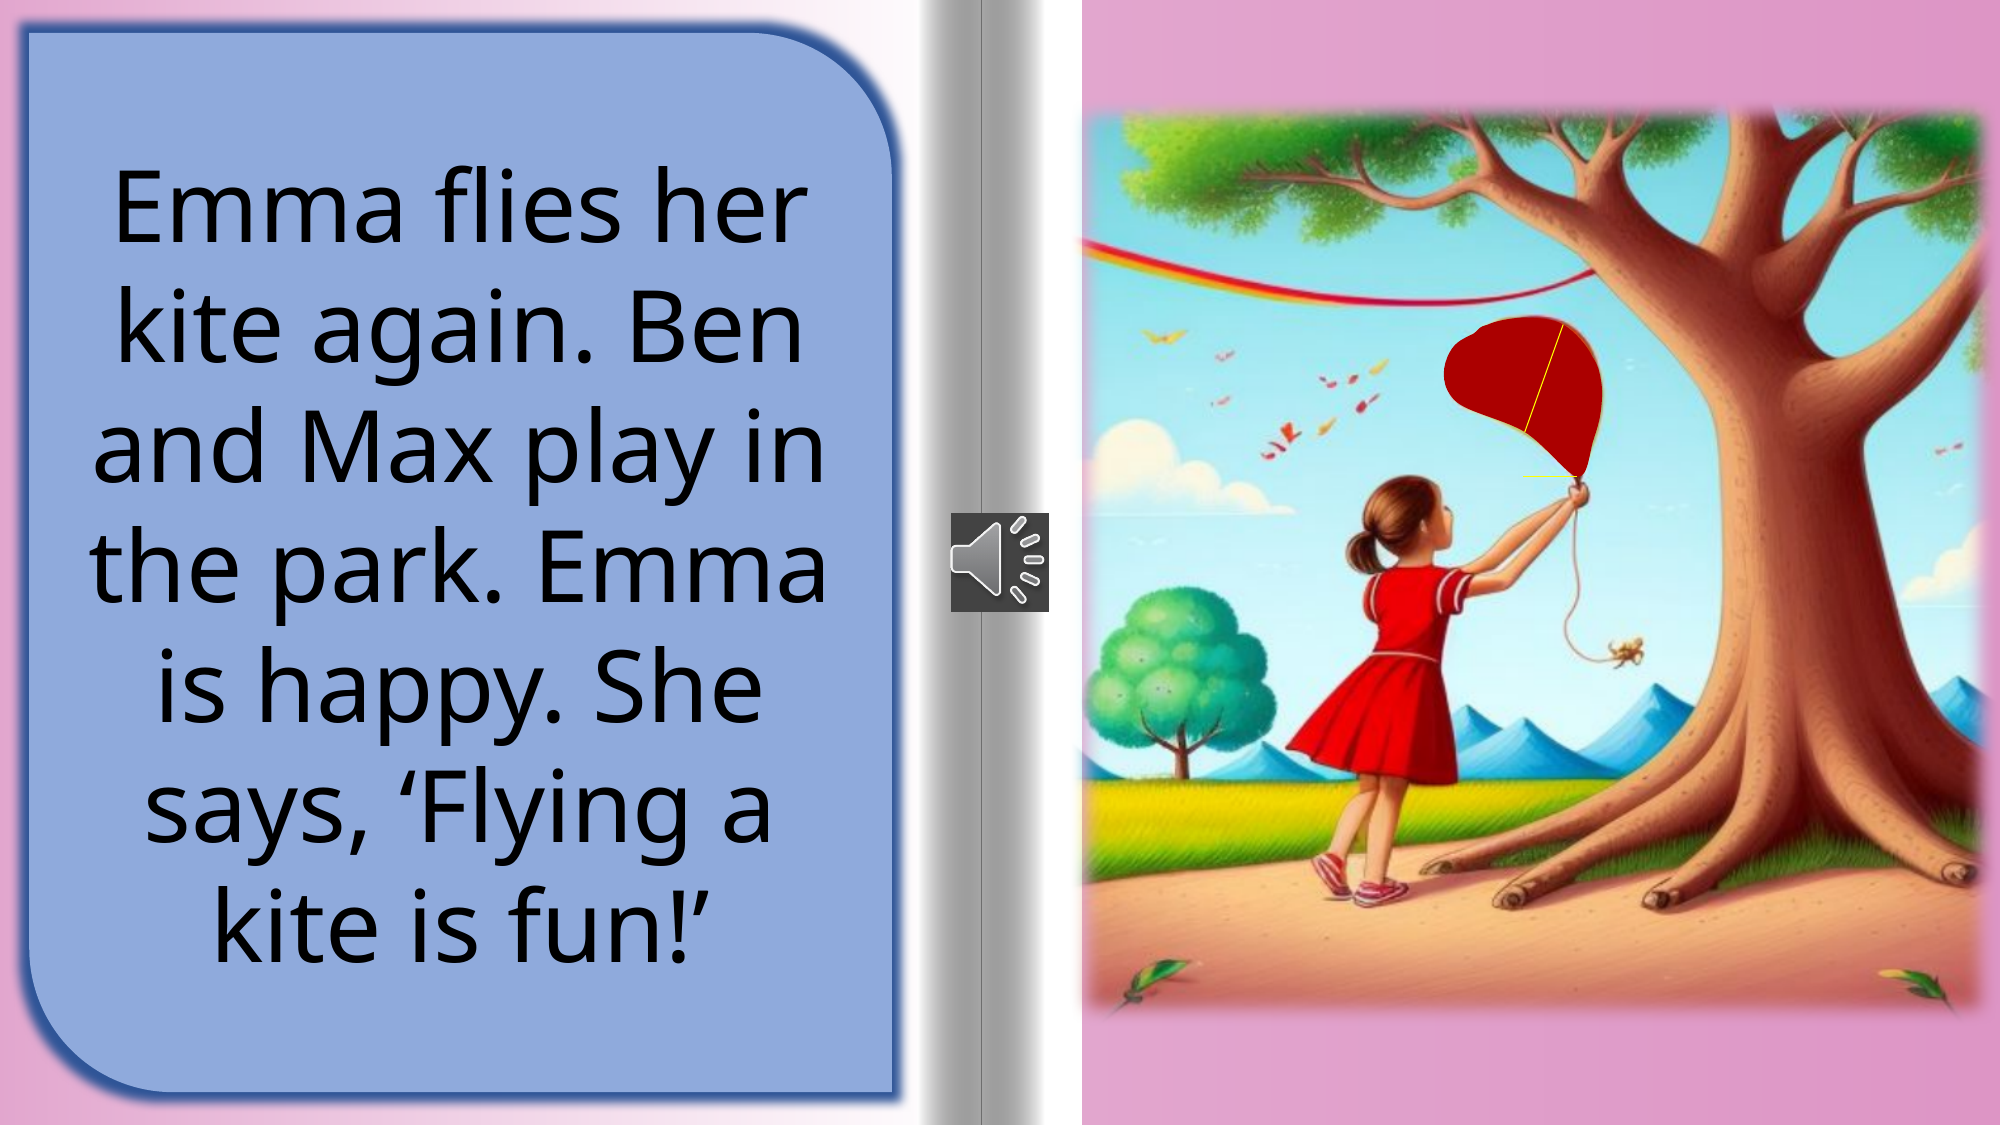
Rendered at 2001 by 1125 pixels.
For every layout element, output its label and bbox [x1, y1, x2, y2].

text_box [0, 0, 2000, 1125]
picture [949, 512, 1050, 613]
text_box [1524, 324, 1564, 432]
text_box [1487, 324, 1578, 477]
picture [1070, 98, 1998, 1026]
